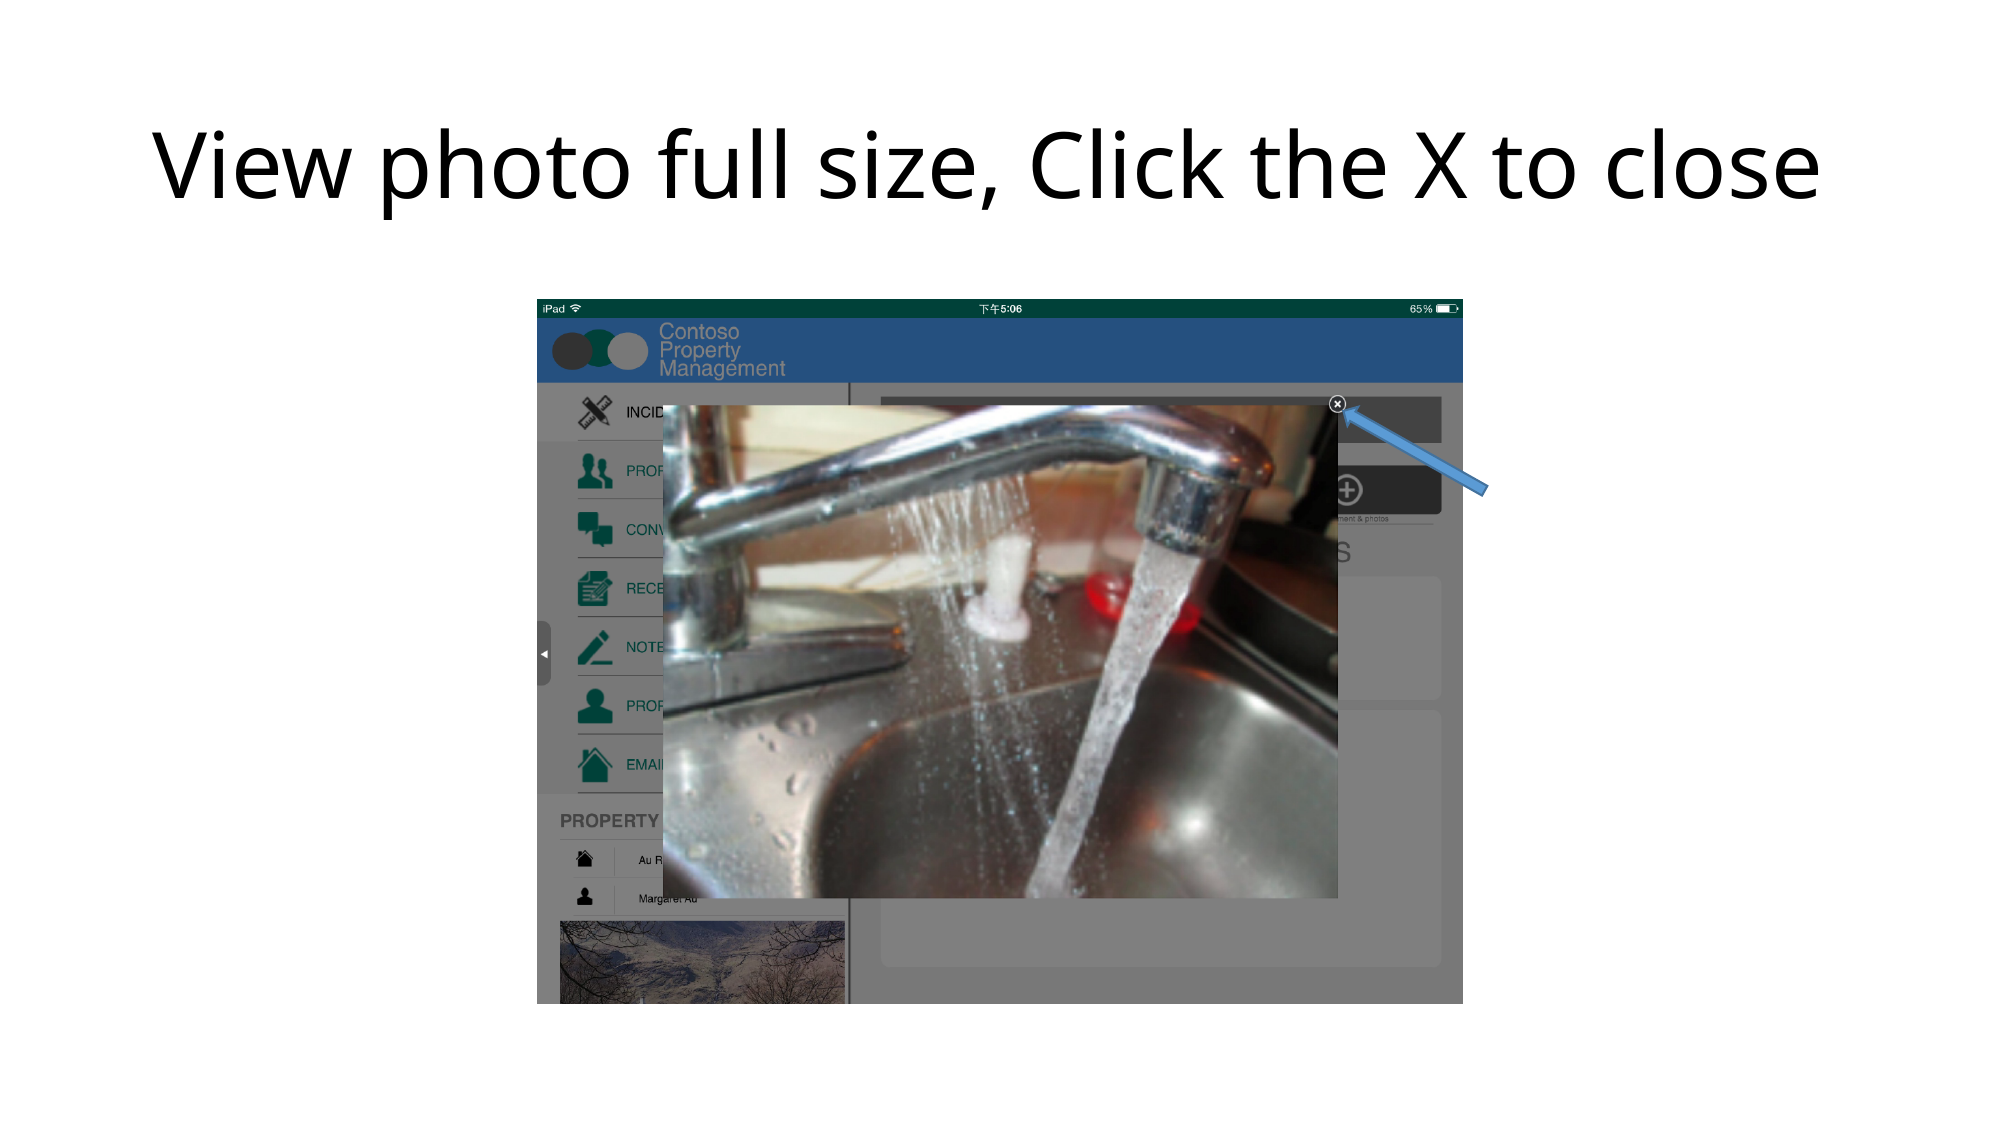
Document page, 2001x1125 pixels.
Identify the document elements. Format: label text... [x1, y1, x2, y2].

text_box [1463, 471, 1489, 497]
title View photo full size, Click the X to close [137, 59, 1863, 278]
picture [537, 299, 1463, 1004]
